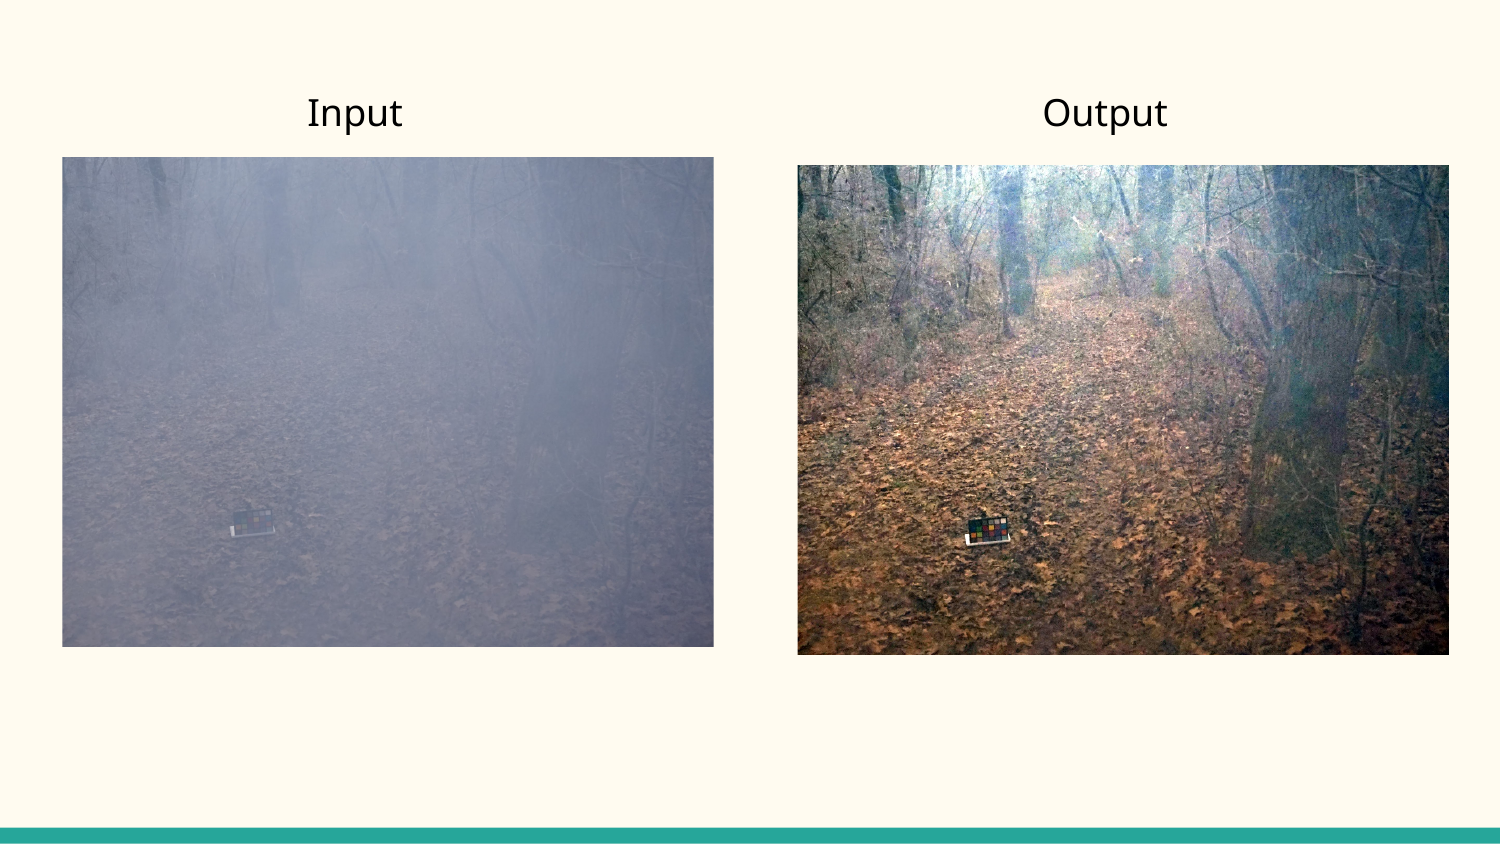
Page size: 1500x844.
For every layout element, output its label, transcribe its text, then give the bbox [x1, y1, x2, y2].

picture [62, 157, 715, 647]
picture [797, 165, 1450, 655]
list Output [1027, 67, 1220, 128]
list Input [292, 67, 484, 128]
